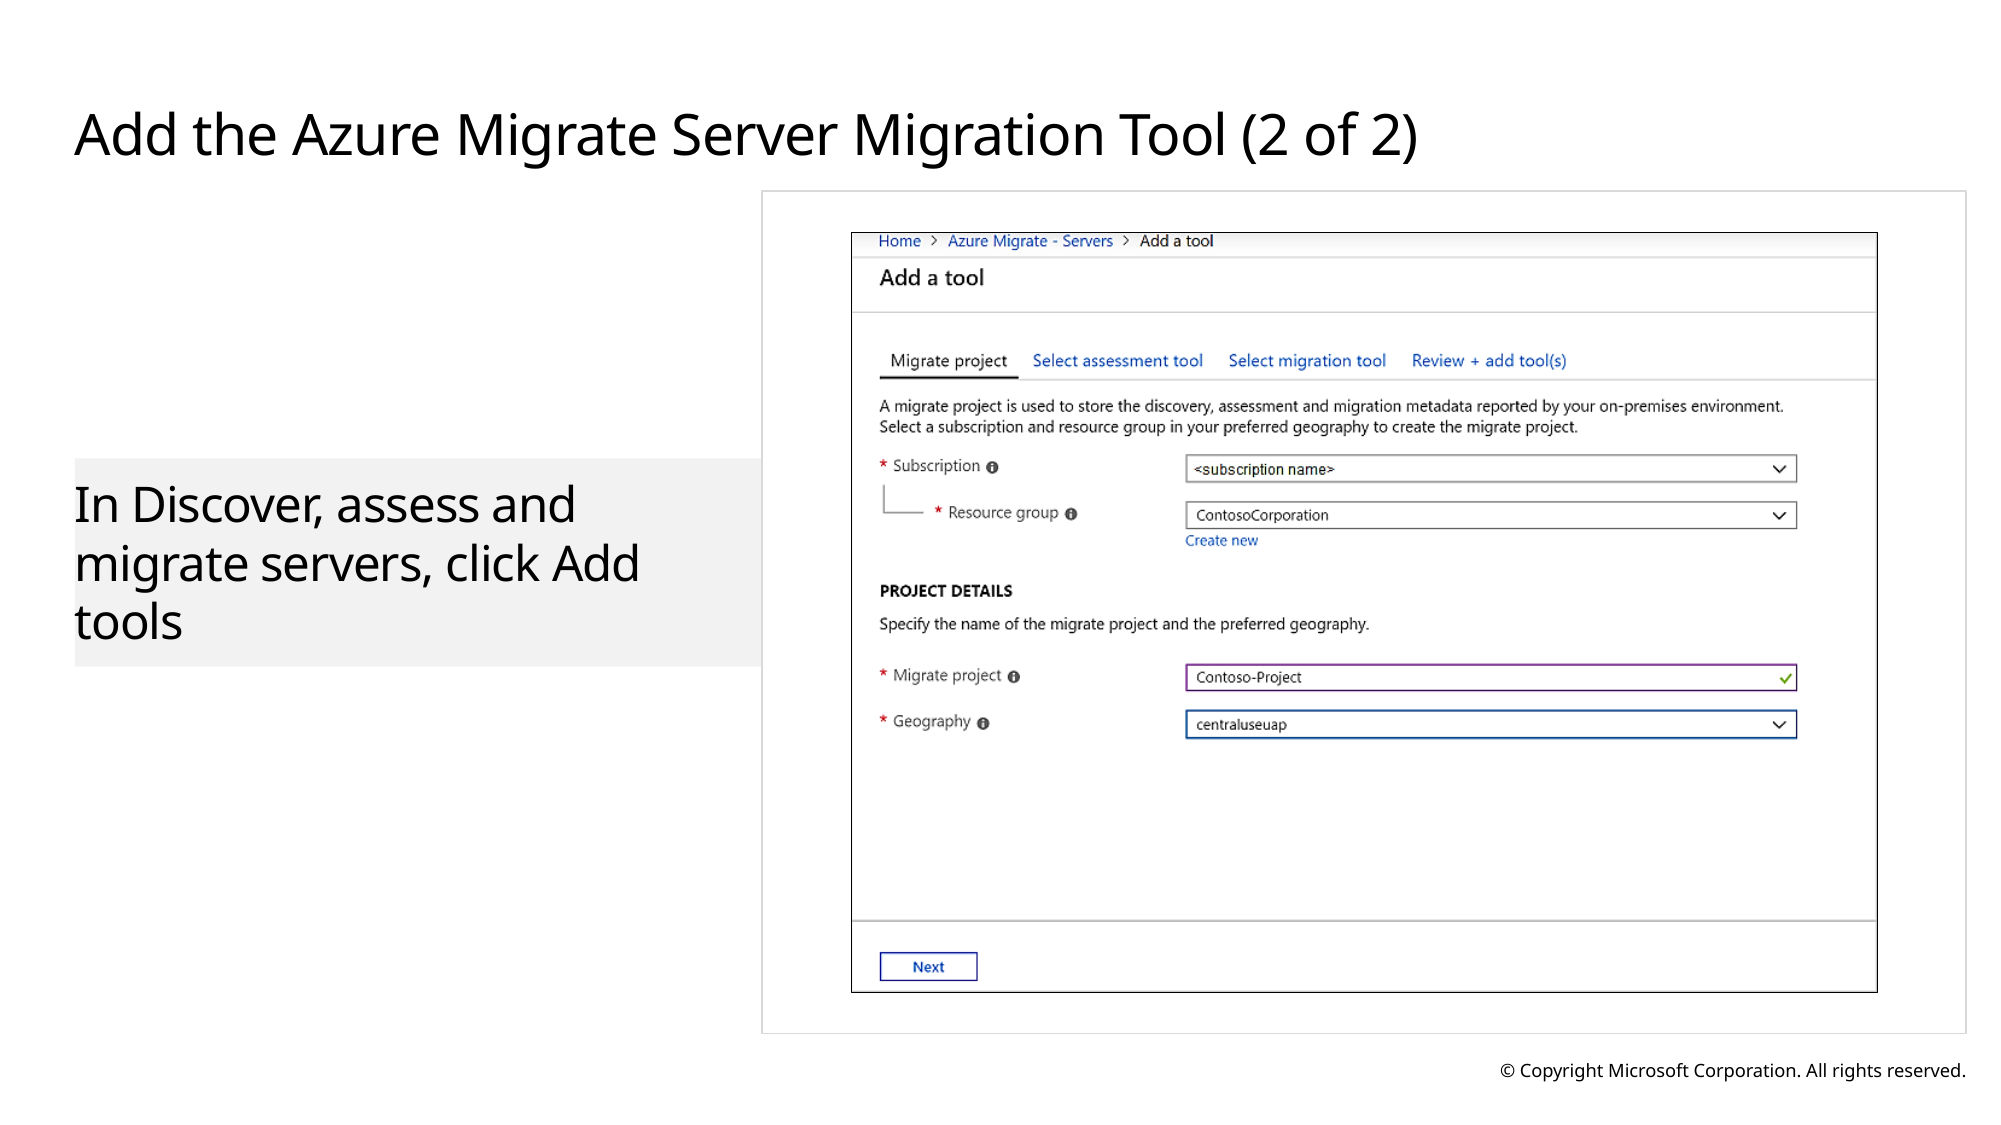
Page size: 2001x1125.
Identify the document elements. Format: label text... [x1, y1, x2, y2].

picture [851, 232, 1878, 992]
text_box [761, 190, 1967, 1034]
list In Discover, assess and migrate servers, click Add tools [74, 458, 761, 667]
title Add the Azure Migrate Server Migration Tool (2 of 2) [74, 91, 1930, 225]
